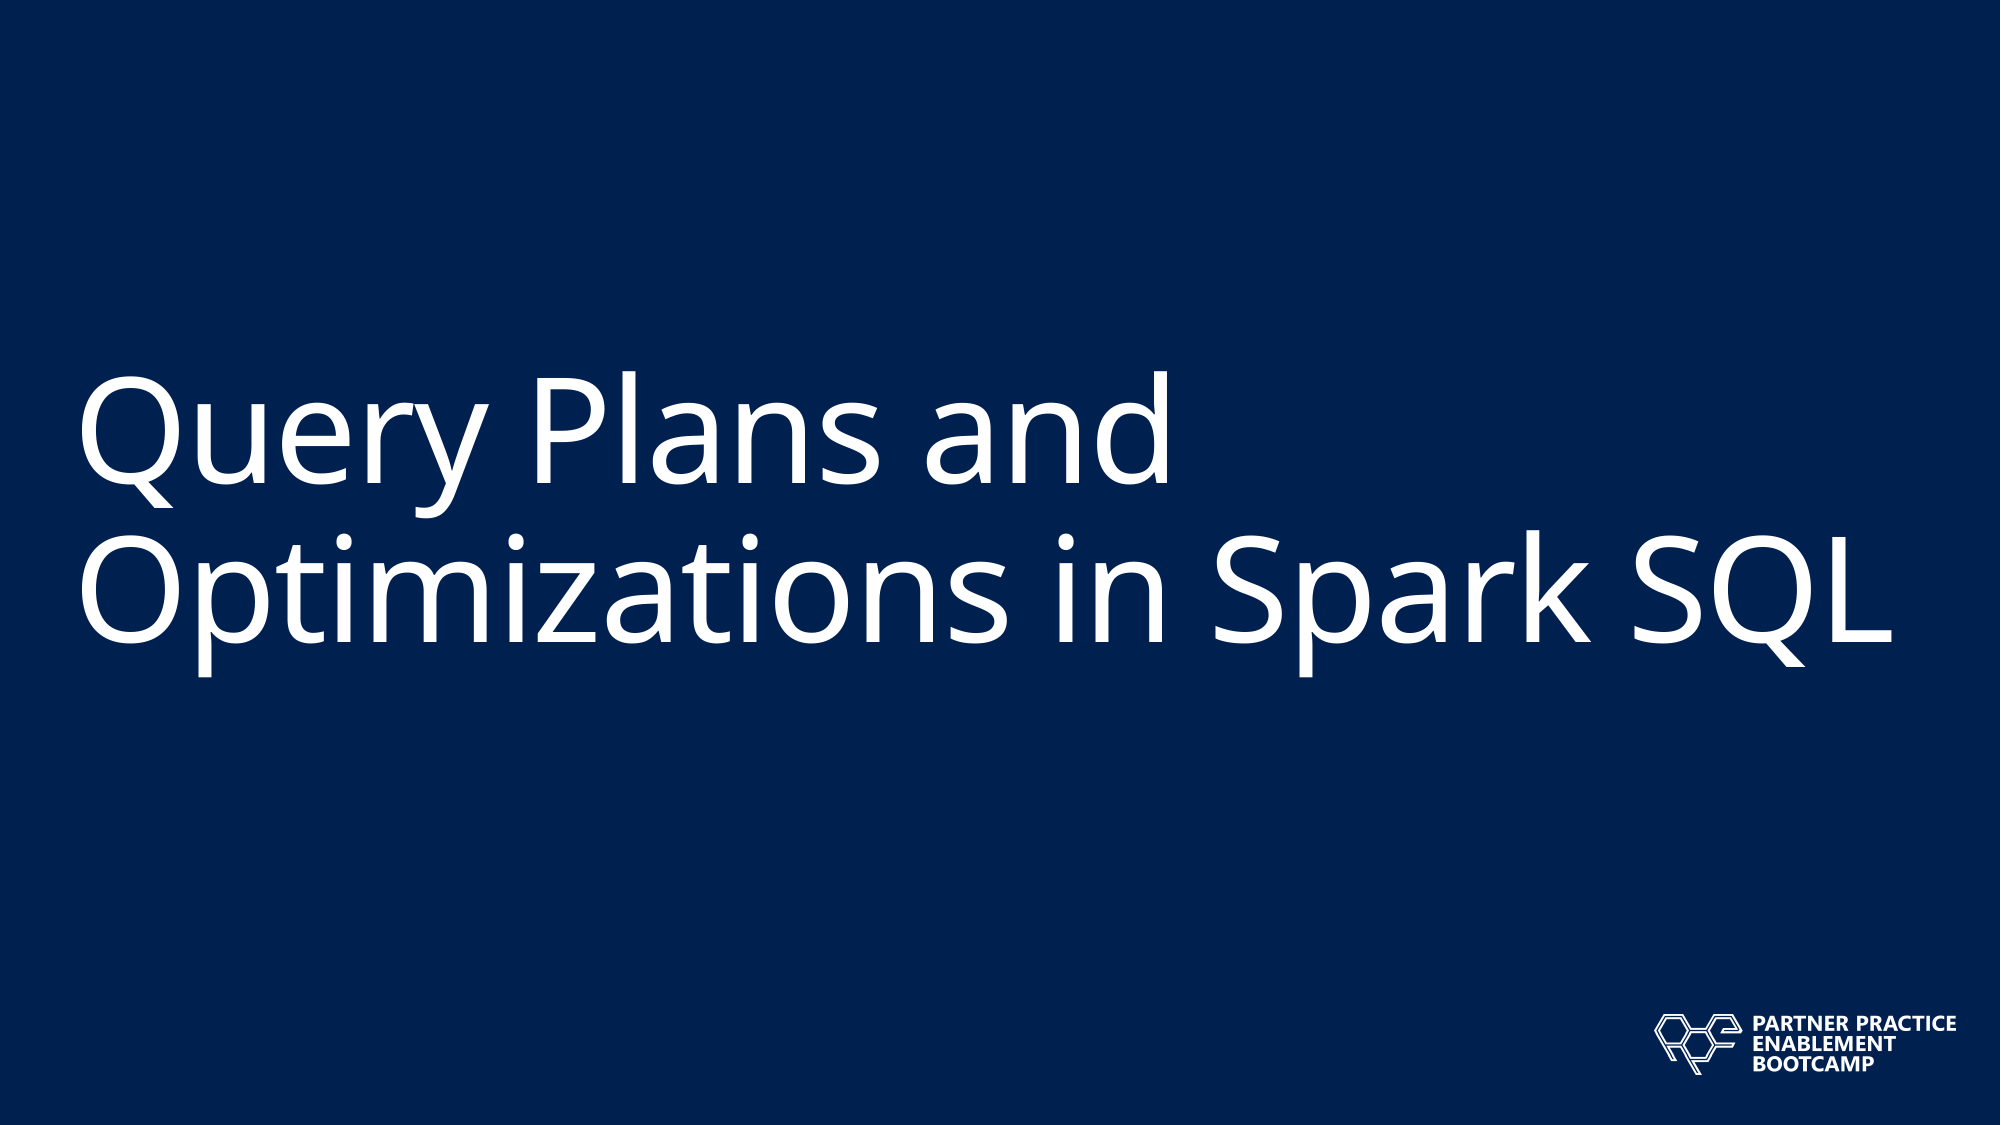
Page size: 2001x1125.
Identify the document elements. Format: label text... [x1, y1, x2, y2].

title Query Plans and Optimizations in Spark SQL [0, 341, 1956, 690]
picture [1653, 1011, 1956, 1078]
